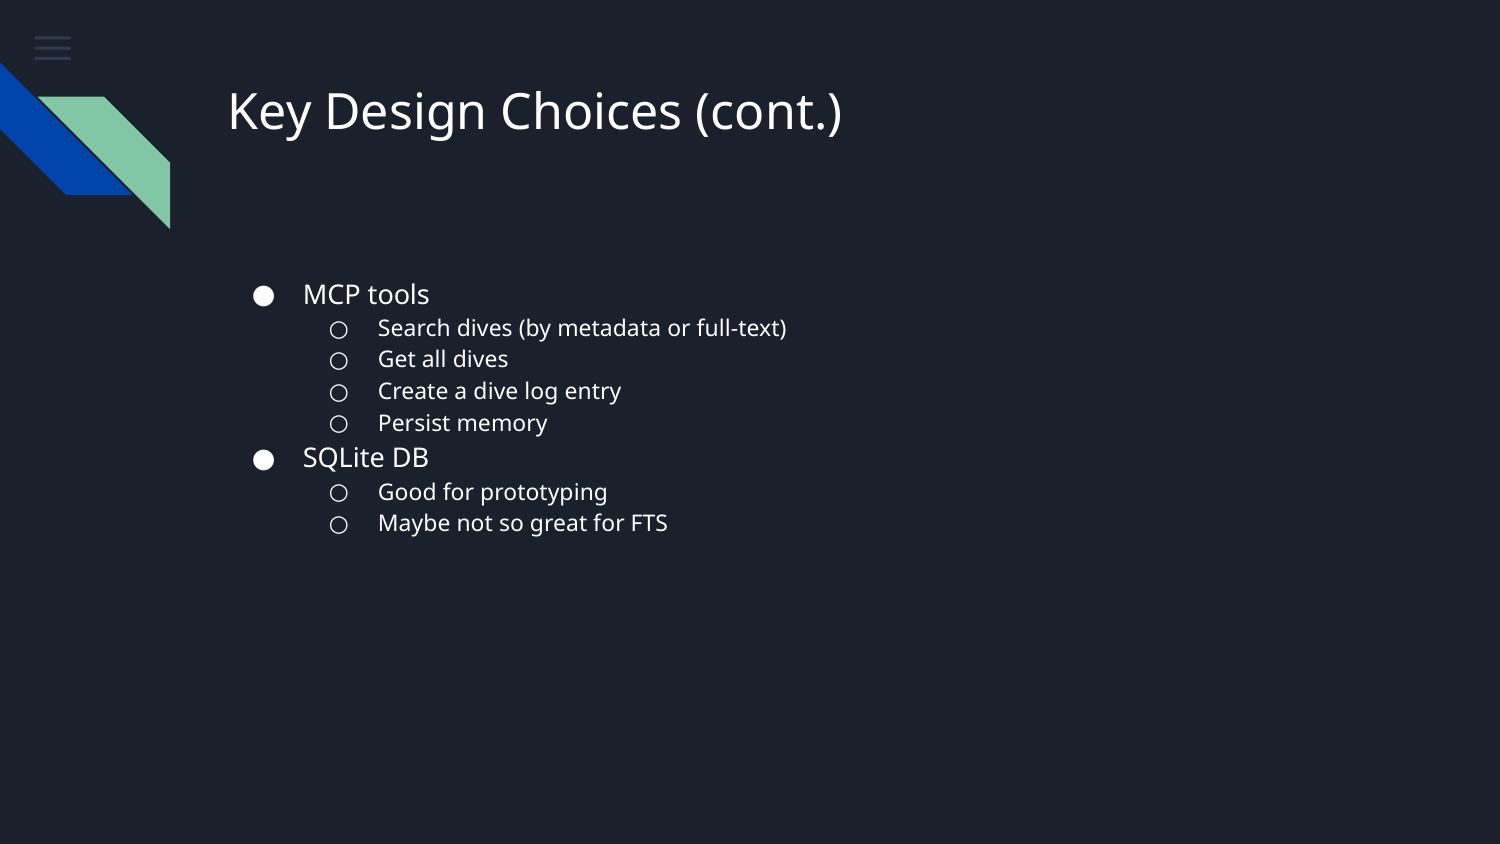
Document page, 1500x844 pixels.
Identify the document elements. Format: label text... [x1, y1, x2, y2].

title Key Design Choices (cont.) [212, 64, 1368, 215]
list MCP tools Search dives (by metadata or full-text) Get all dives Create a dive log entry Persist memory SQLite DB Good for prototyping Maybe not so great for FTS [212, 257, 1368, 735]
